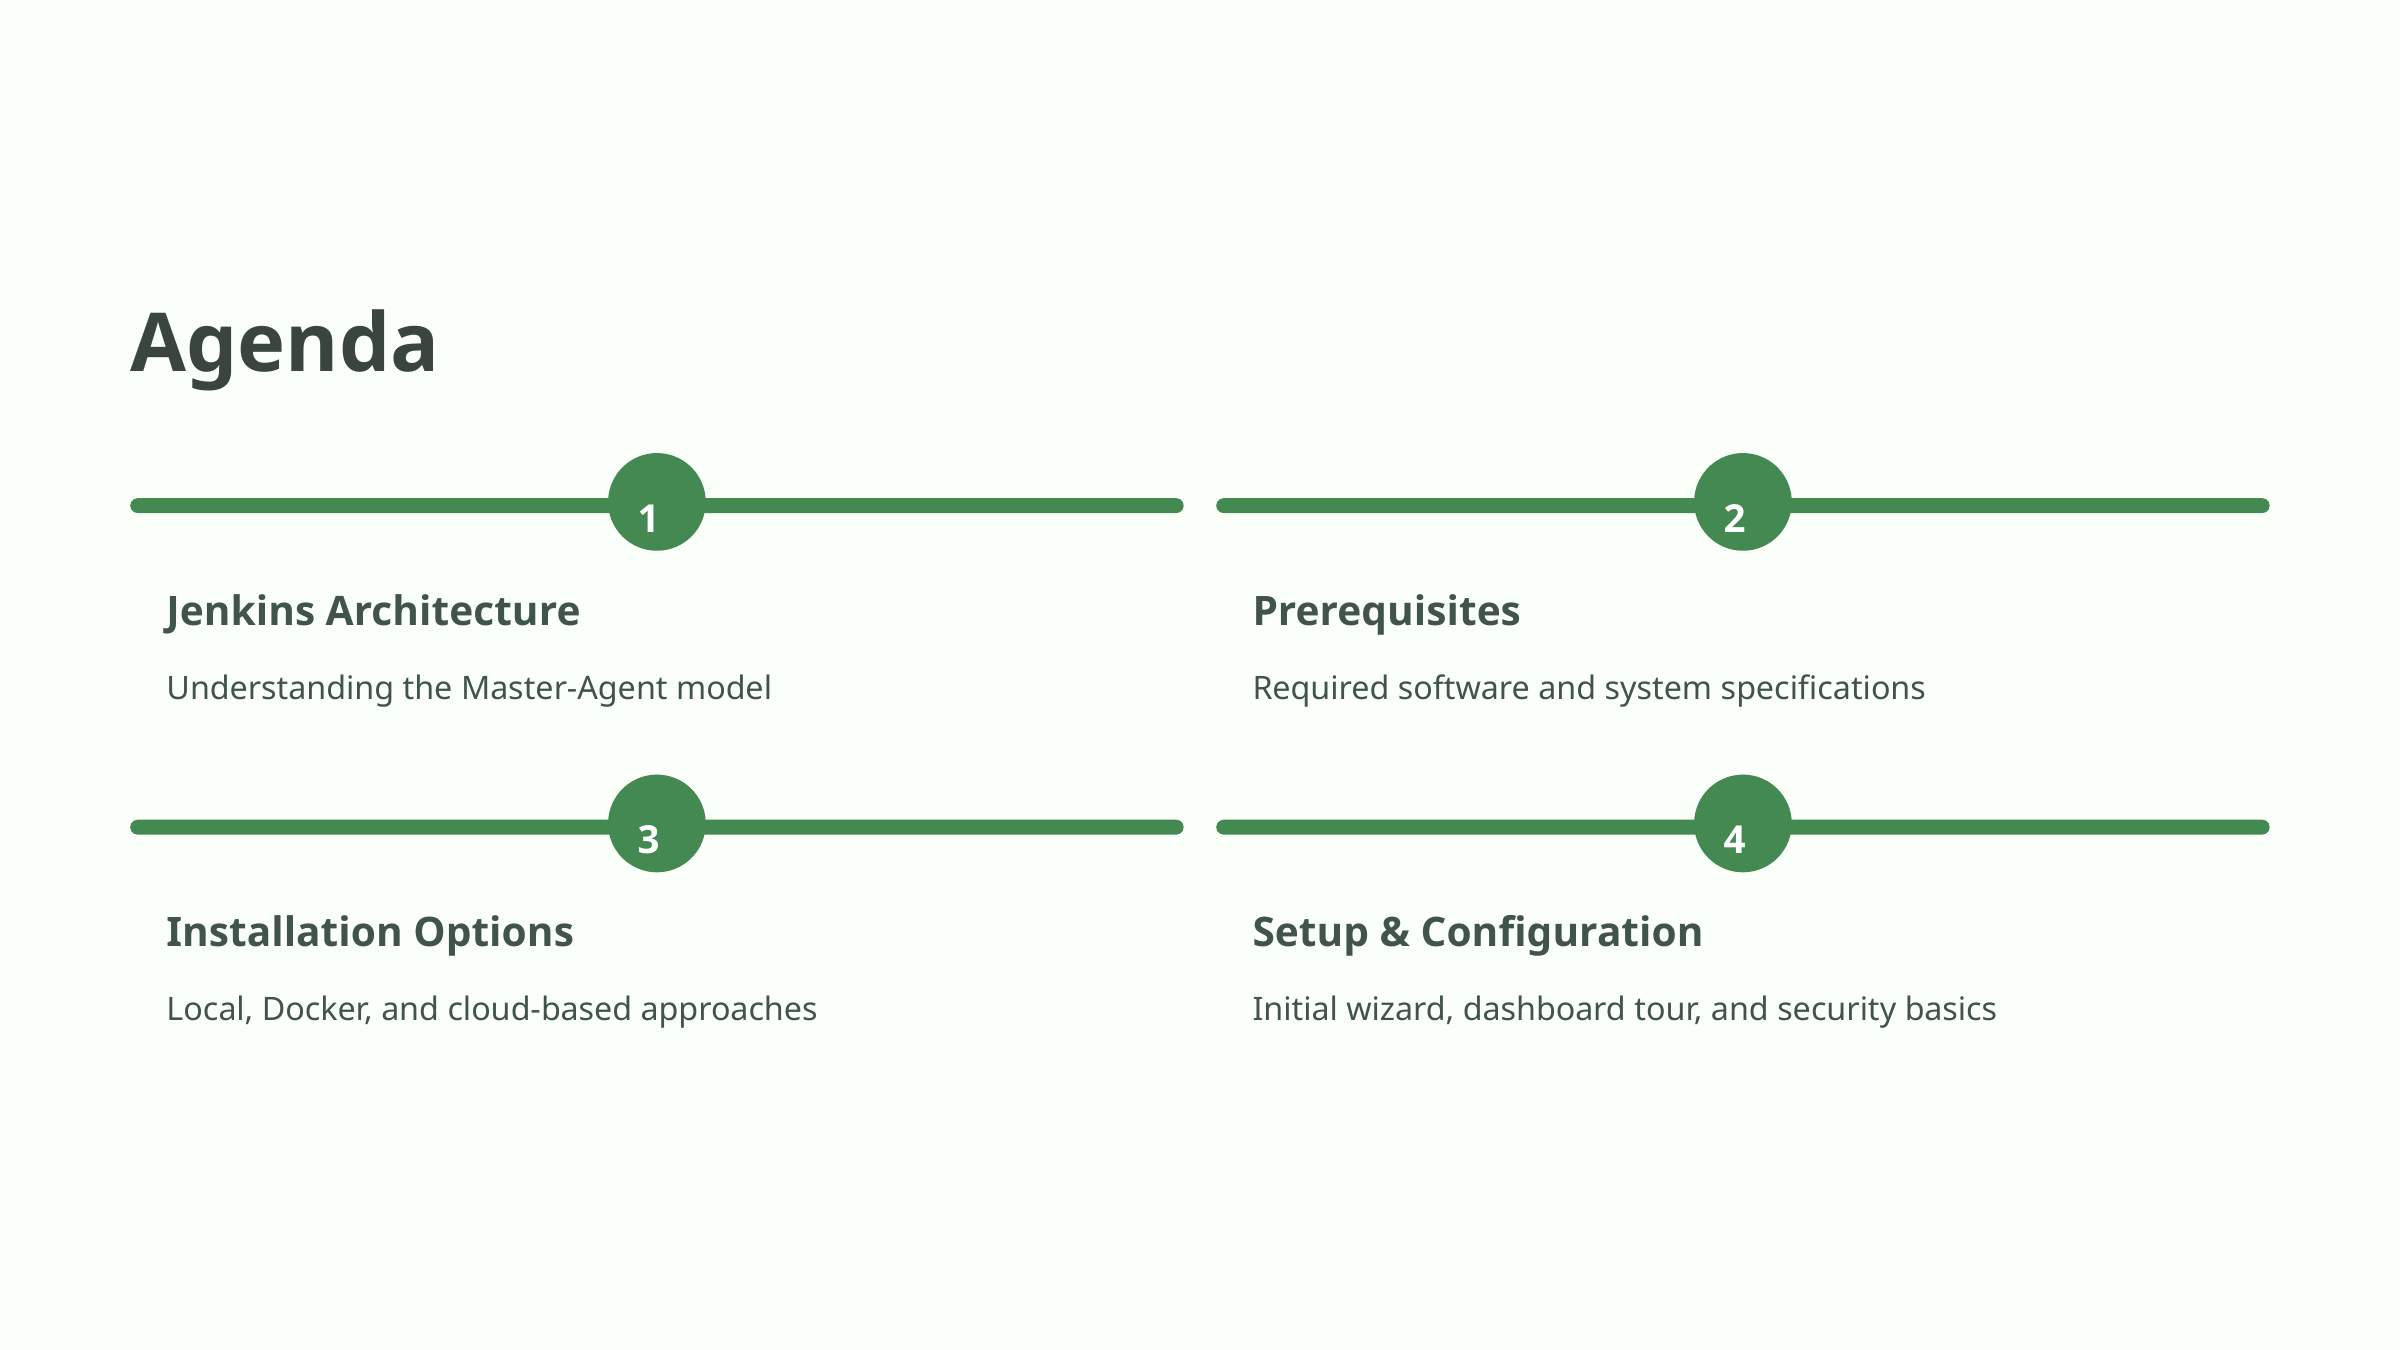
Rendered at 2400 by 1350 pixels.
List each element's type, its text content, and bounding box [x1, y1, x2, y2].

text_box [608, 453, 706, 551]
text_box Local, Docker, and cloud-based approaches [166, 975, 1148, 1028]
text_box Initial wizard, dashboard tour, and security basics [1252, 975, 2234, 1028]
text_box [1791, 819, 2270, 835]
text_box [705, 819, 1184, 835]
text_box Jenkins Architecture [166, 583, 603, 635]
text_box [1216, 833, 2270, 1064]
text_box [1694, 774, 1792, 873]
text_box [1216, 819, 1695, 835]
text_box Understanding the Master-Agent model [166, 653, 1148, 706]
text_box [1216, 498, 1695, 514]
text_box Setup & Configuration [1252, 904, 1715, 956]
text_box [608, 774, 706, 873]
text_box [130, 819, 609, 835]
text_box [705, 498, 1184, 514]
text_box [1791, 498, 2270, 514]
text_box 1 [637, 477, 677, 527]
text_box Installation Options [166, 904, 583, 956]
text_box [1216, 512, 2270, 743]
text_box Agenda [130, 286, 945, 388]
text_box [130, 512, 1184, 743]
text_box 4 [1723, 799, 1763, 848]
text_box [130, 833, 1184, 1064]
text_box Required software and system specifications [1252, 653, 2234, 706]
text_box 3 [637, 799, 677, 848]
text_box Prerequisites [1252, 583, 1660, 635]
text_box [1694, 453, 1792, 551]
text_box 2 [1723, 477, 1763, 527]
text_box [130, 498, 609, 514]
